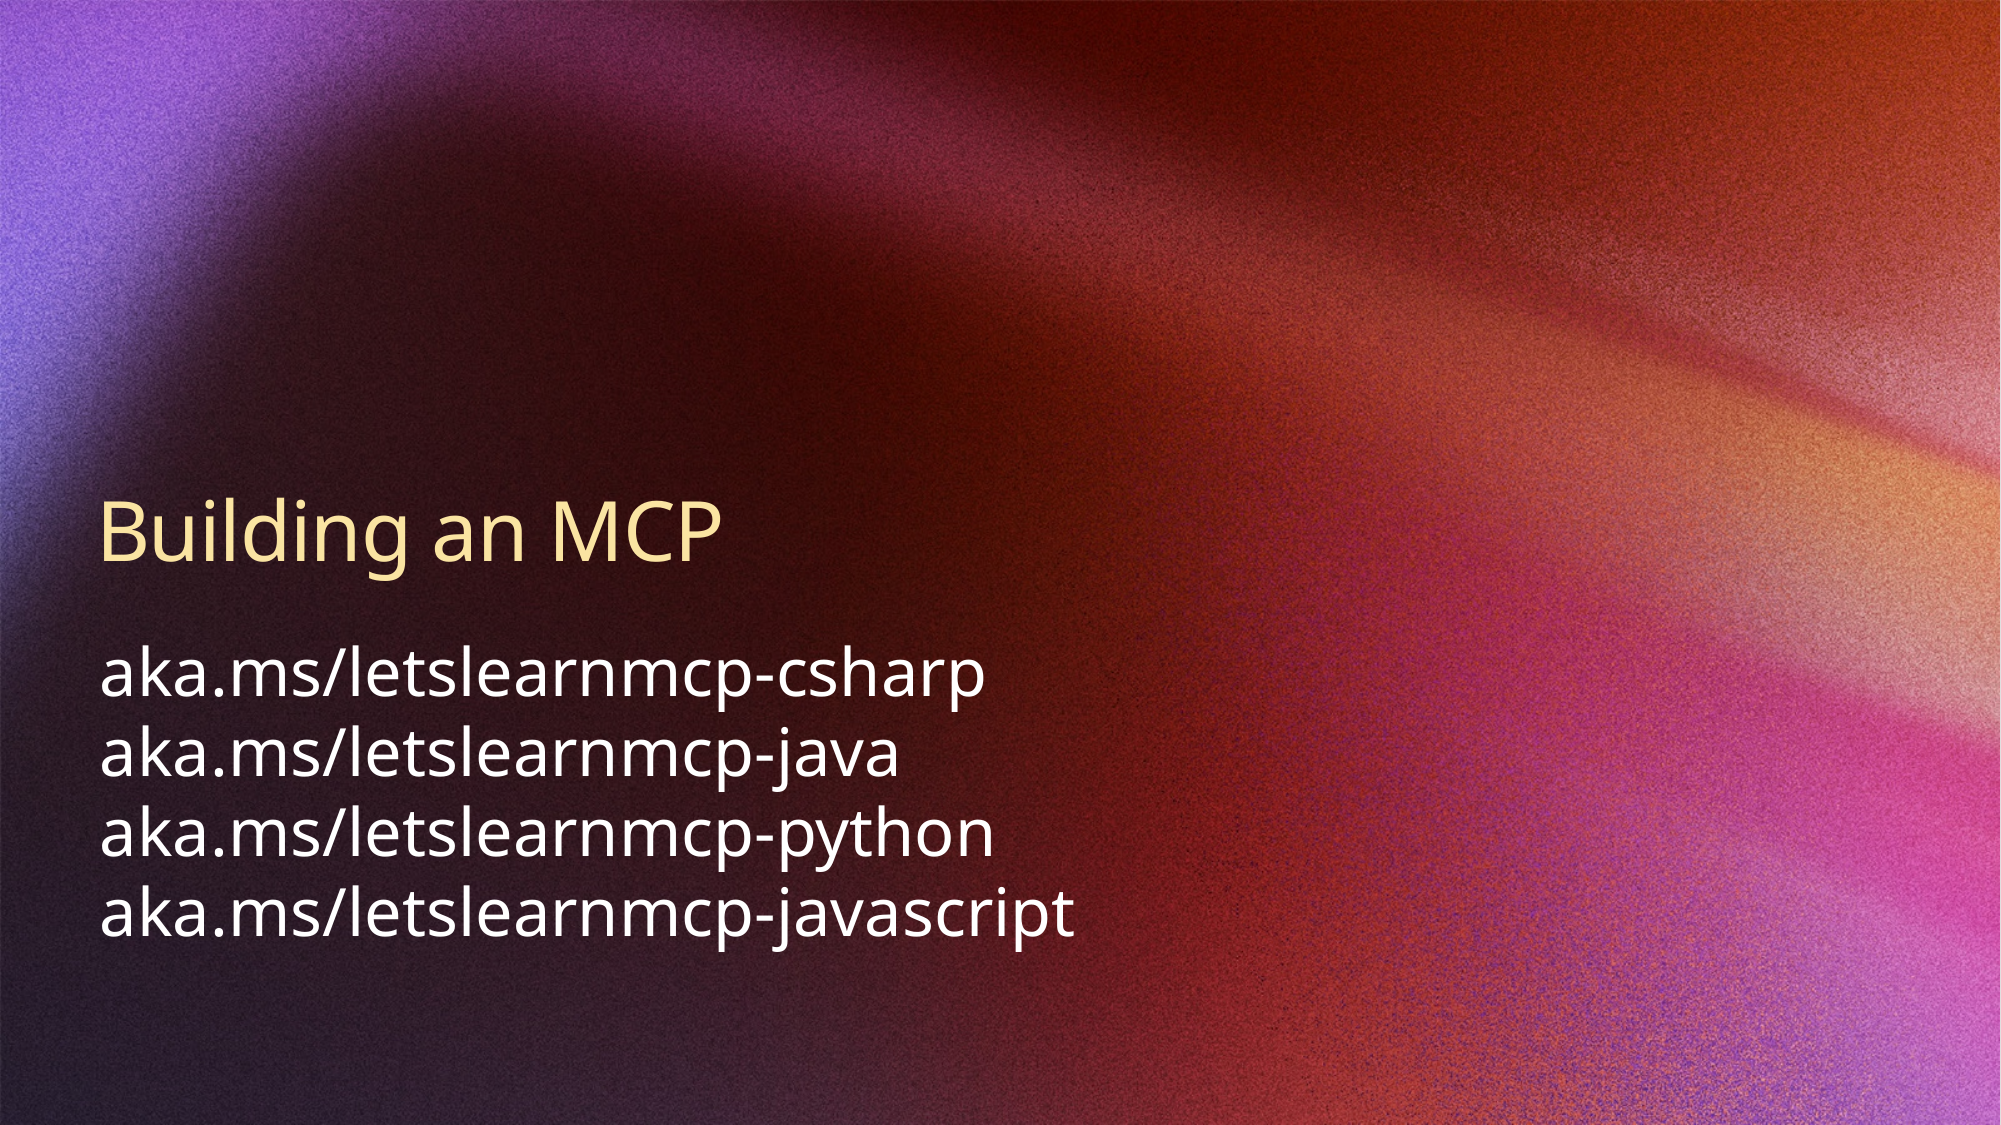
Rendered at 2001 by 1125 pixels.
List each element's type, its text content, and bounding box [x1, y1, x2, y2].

text_box aka.ms/letslearnmcp-csharp aka.ms/letslearnmcp-java aka.ms/letslearnmcp-python aka.ms/letslearnmcp-javascript [84, 622, 1203, 958]
title Building an MCP [96, 488, 1191, 580]
picture [0, 0, 2000, 1125]
